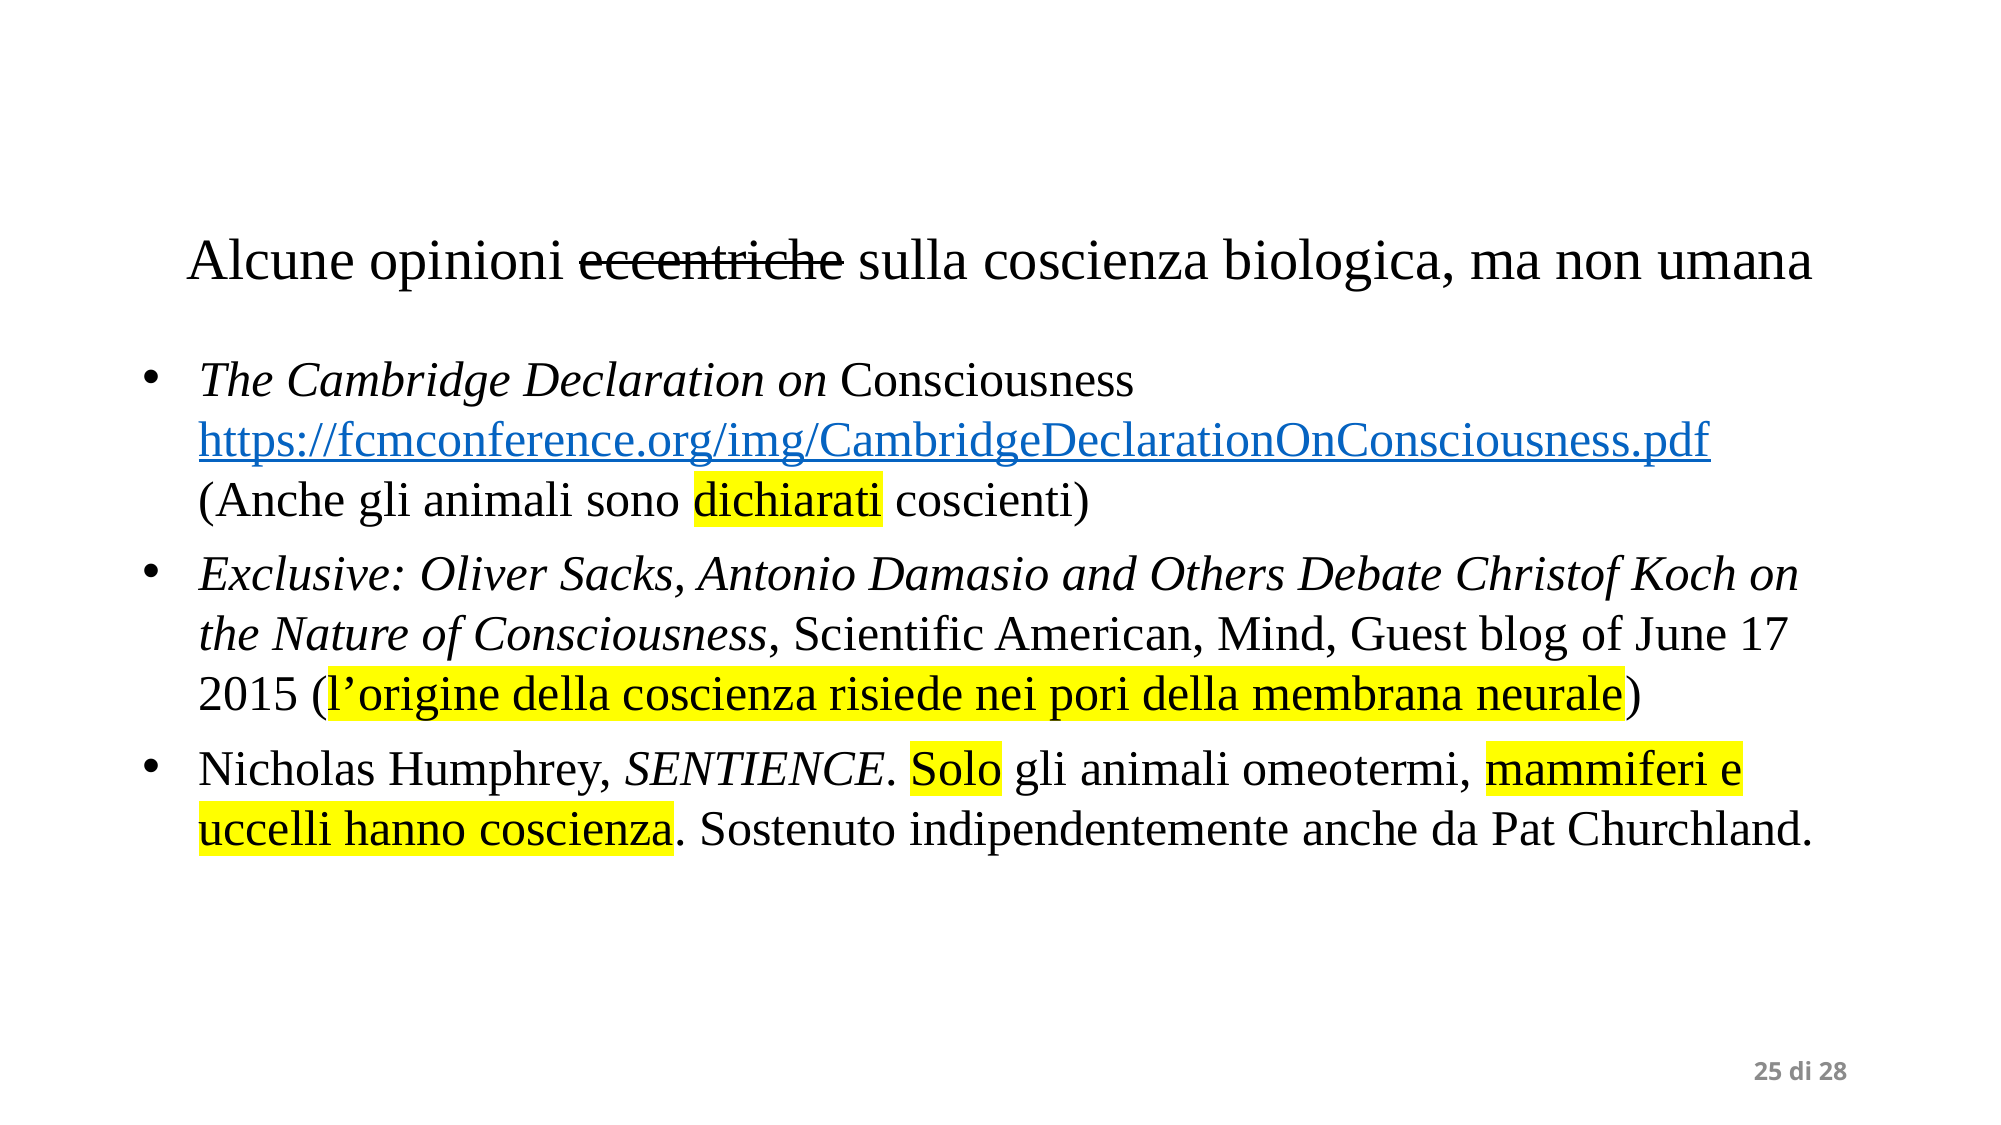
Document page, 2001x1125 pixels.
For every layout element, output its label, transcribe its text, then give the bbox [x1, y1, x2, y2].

slide_number 25 di 28 [1412, 1042, 1863, 1103]
text_box Alcune opinioni eccentriche sulla coscienza biologica, ma non umana The Cambridge Declaration on Consciousness https://fcmconference.org/img/CambridgeDeclarationOnConsciousness.pdf (Anche gli animali sono dichiarati coscienti) Exclusive: Oliver Sacks, Antonio Damasio and Others Debate Christof Koch on the Nature of Consciousness, Scientific American, Mind, Guest blog of June 17 2015 (l’origine della coscienza risiede nei pori della membrana neurale) Nicholas Humphrey, SENTIENCE. Solo gli animali omeotermi, mammiferi e uccelli hanno coscienza. Sostenuto indipendentemente anche da Pat Churchland. [127, 213, 1873, 863]
